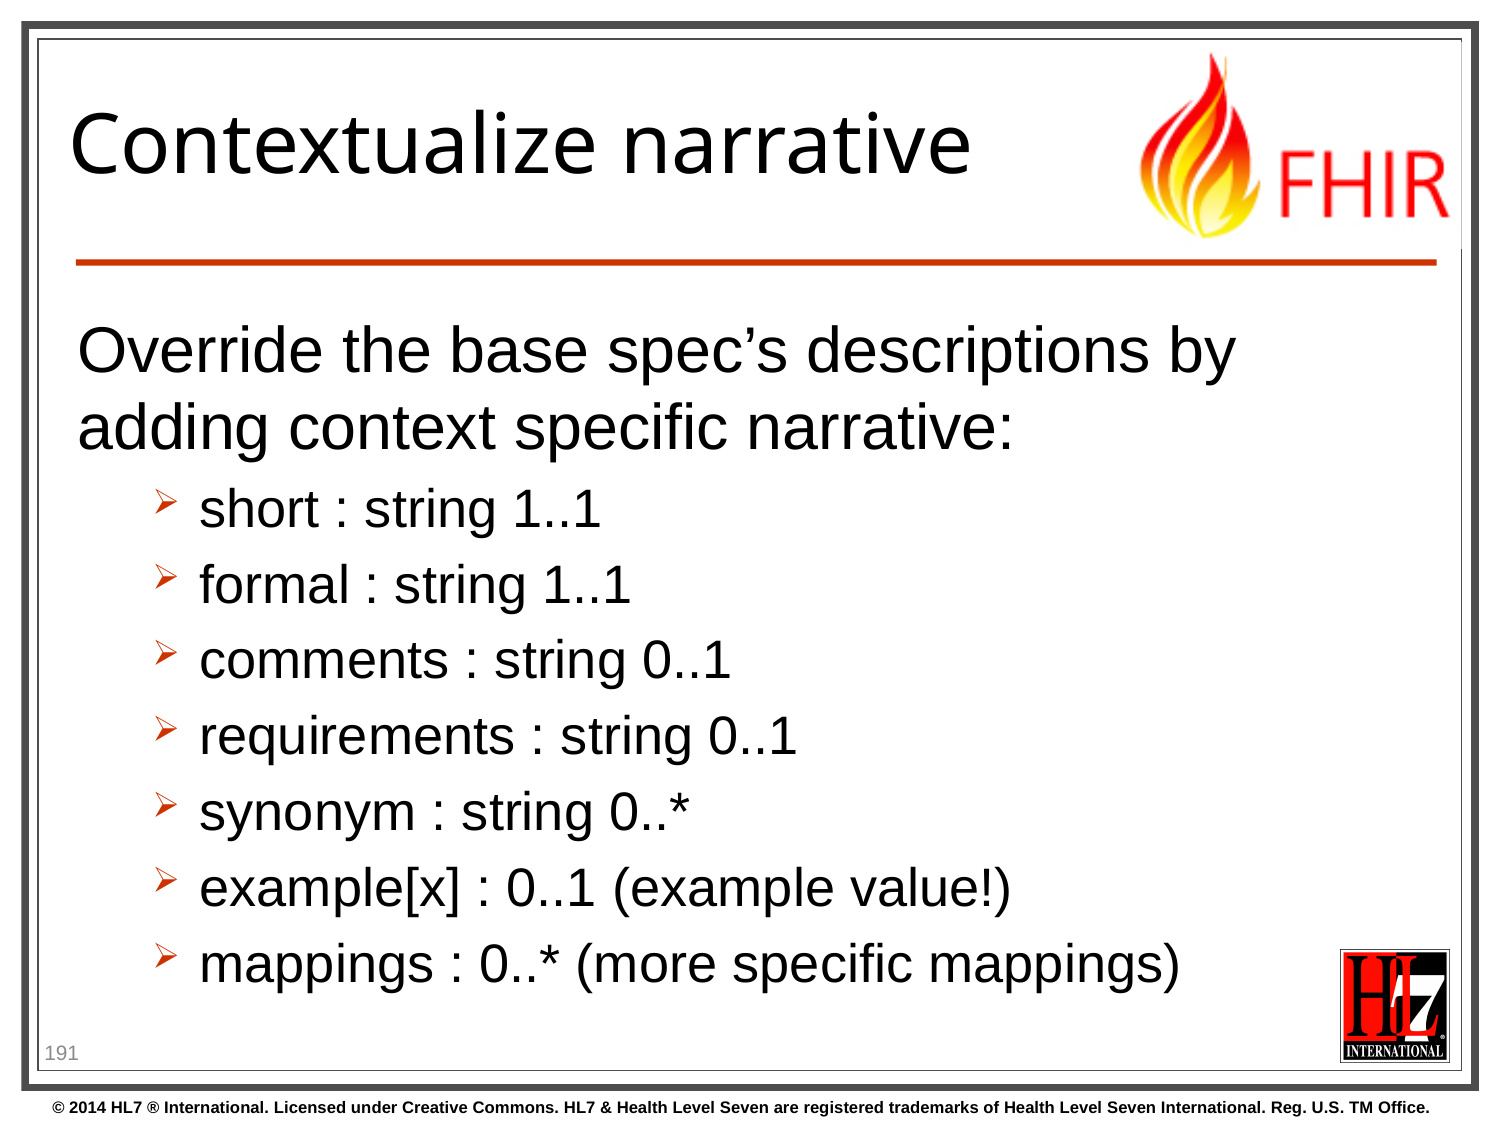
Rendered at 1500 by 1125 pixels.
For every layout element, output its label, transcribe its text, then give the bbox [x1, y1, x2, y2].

slide_number 191 [29, 1034, 148, 1071]
title Contextualize narrative [53, 54, 1128, 244]
picture [1340, 949, 1450, 1063]
picture [1128, 42, 1462, 249]
list Override the base spec’s descriptions by adding context specific narrative: short : string 1..1 formal : string 1..1 comments : string 0..1 requirements : string 0..1 synonym : string 0..* example[x] : 0..1 (example value!) mappings : 0..* (more specific mappings) [62, 299, 1438, 1035]
